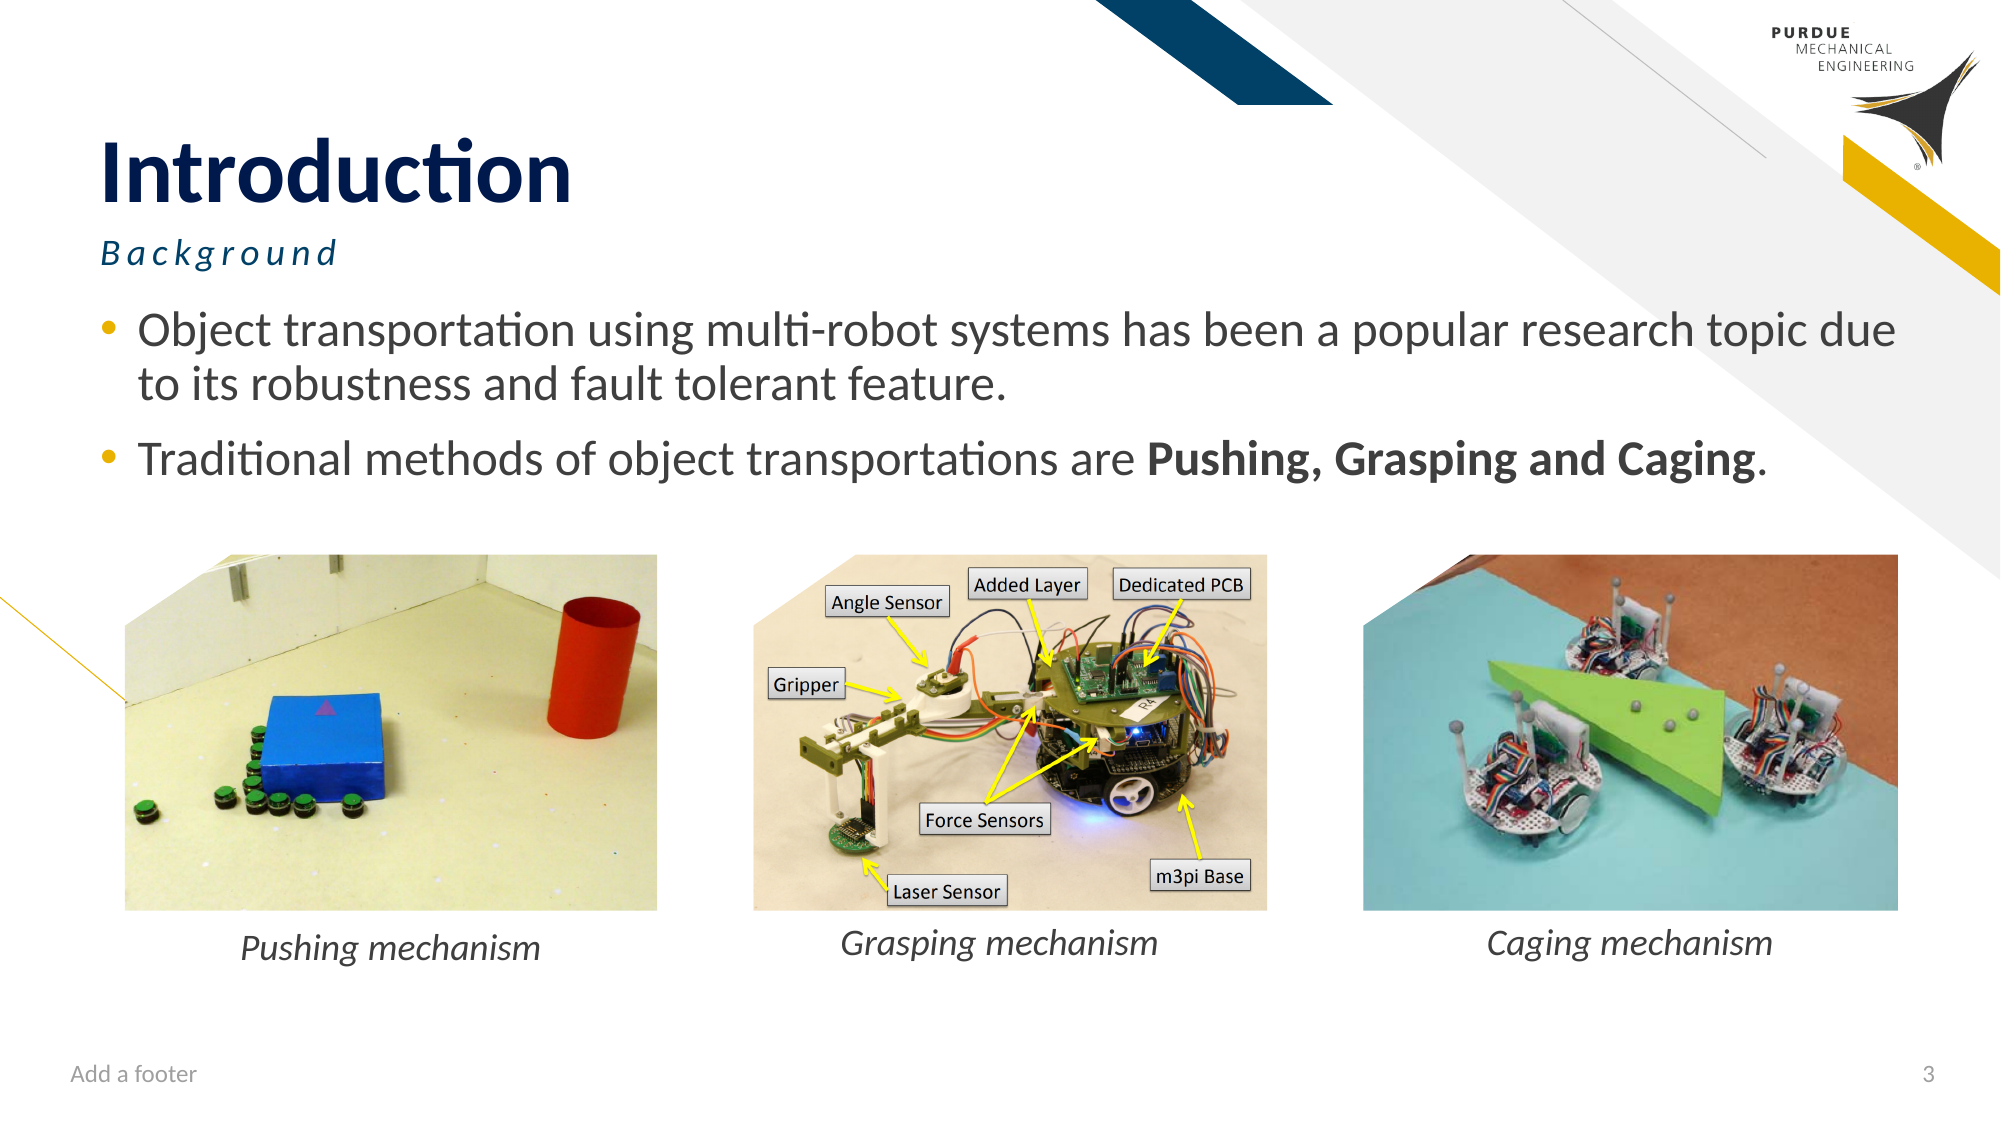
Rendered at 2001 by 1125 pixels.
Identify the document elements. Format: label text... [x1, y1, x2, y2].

picture [1363, 554, 1898, 911]
list Background [85, 225, 1521, 295]
picture [753, 554, 1268, 911]
text_box Pushing mechanism [225, 915, 557, 975]
footer Add a footer [55, 1042, 731, 1103]
slide_number 3 [1828, 1042, 1950, 1103]
text_box Grasping mechanism [825, 911, 1175, 971]
picture [1765, 22, 1988, 186]
list Object transportation using multi-robot systems has been a popular research topic due to its robustness and fault tolerant feature. Traditional methods of object transportations are Pushing, Grasping and Caging. [85, 295, 1915, 1004]
text_box Caging mechanism [1472, 911, 1790, 971]
title Introduction [85, 34, 1453, 223]
picture [124, 554, 658, 911]
